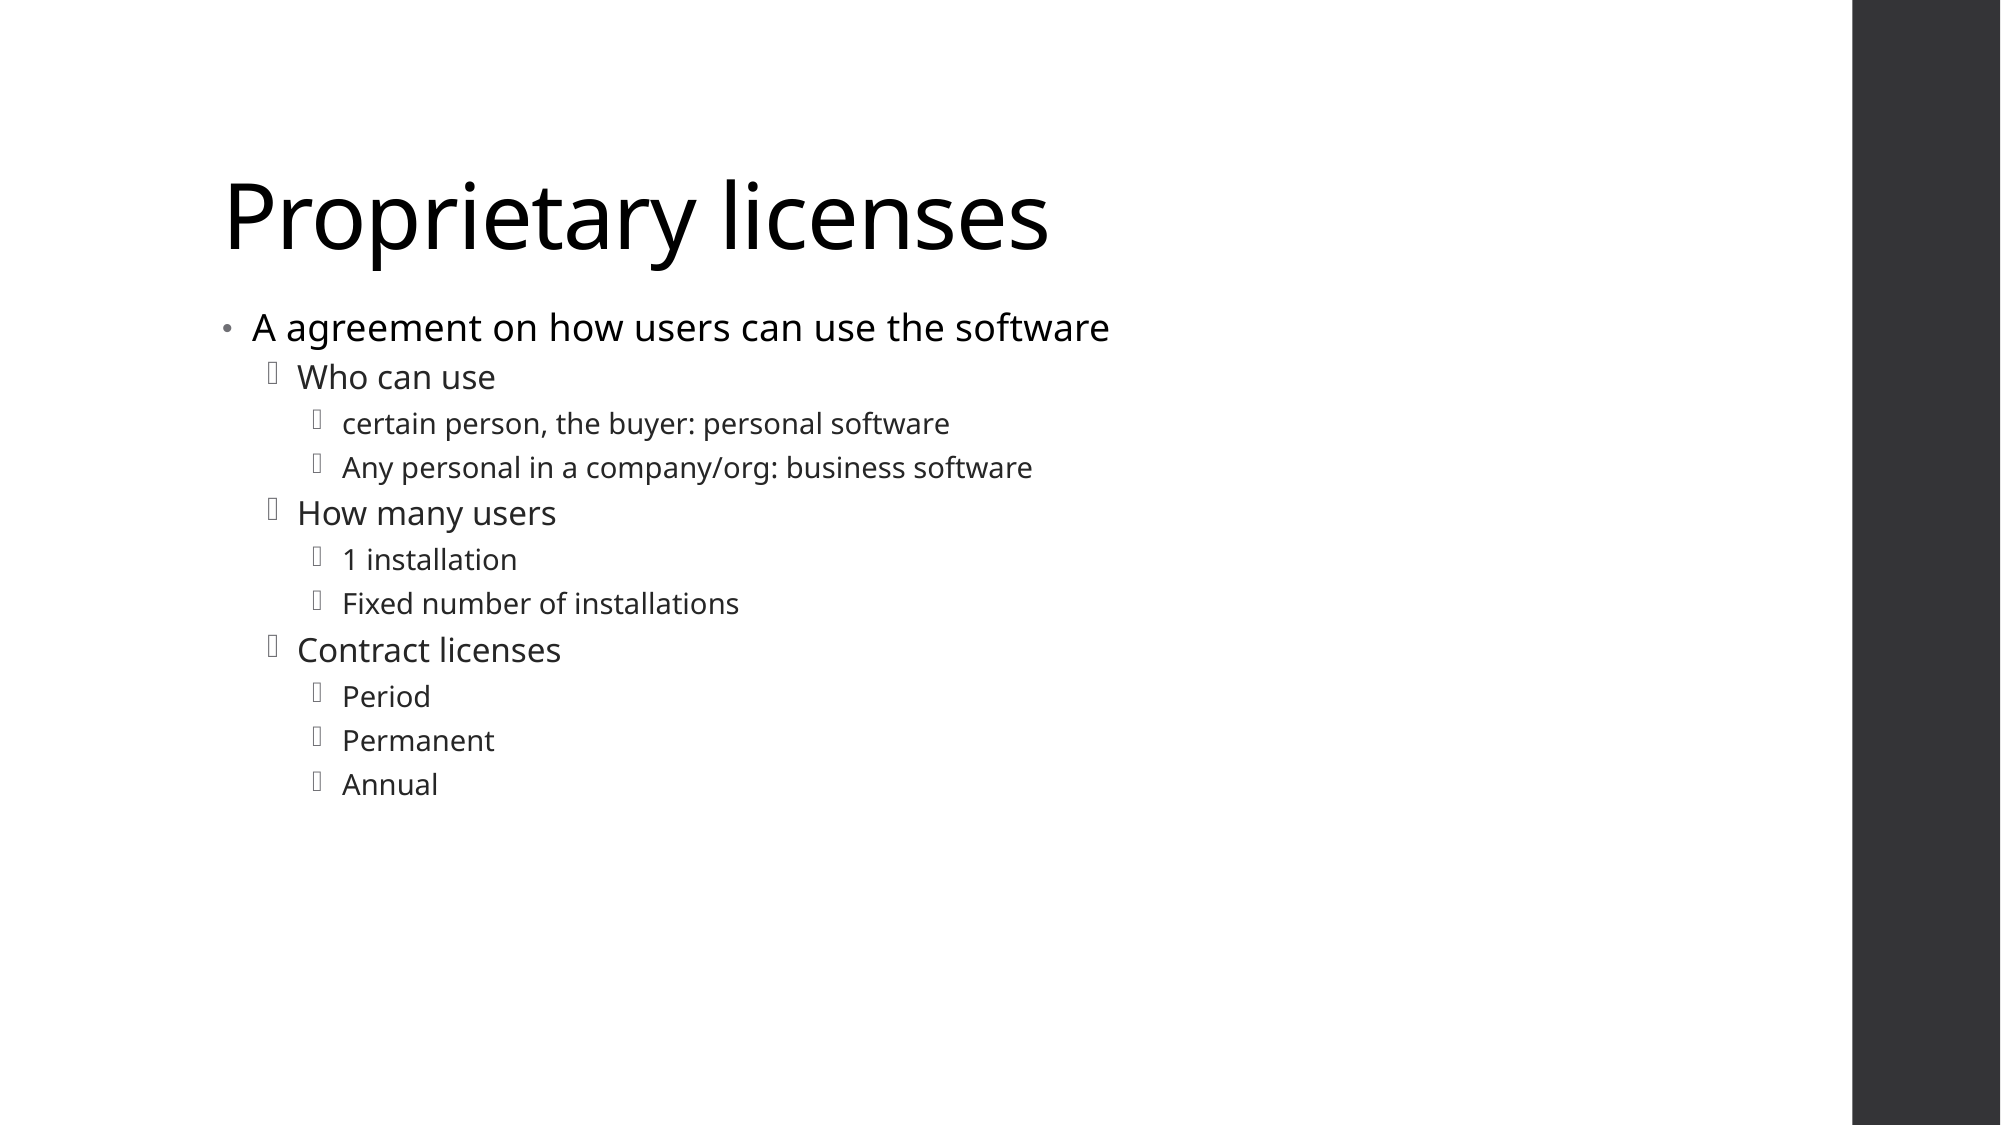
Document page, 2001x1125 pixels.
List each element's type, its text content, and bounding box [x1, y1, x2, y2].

title Proprietary licenses [206, 60, 1797, 278]
list A agreement on how users can use the software Who can use certain person, the buyer: personal software Any personal in a company/org: business software How many users 1 installation Fixed number of installations Contract licenses Period Permanent Annual [206, 299, 1617, 1014]
